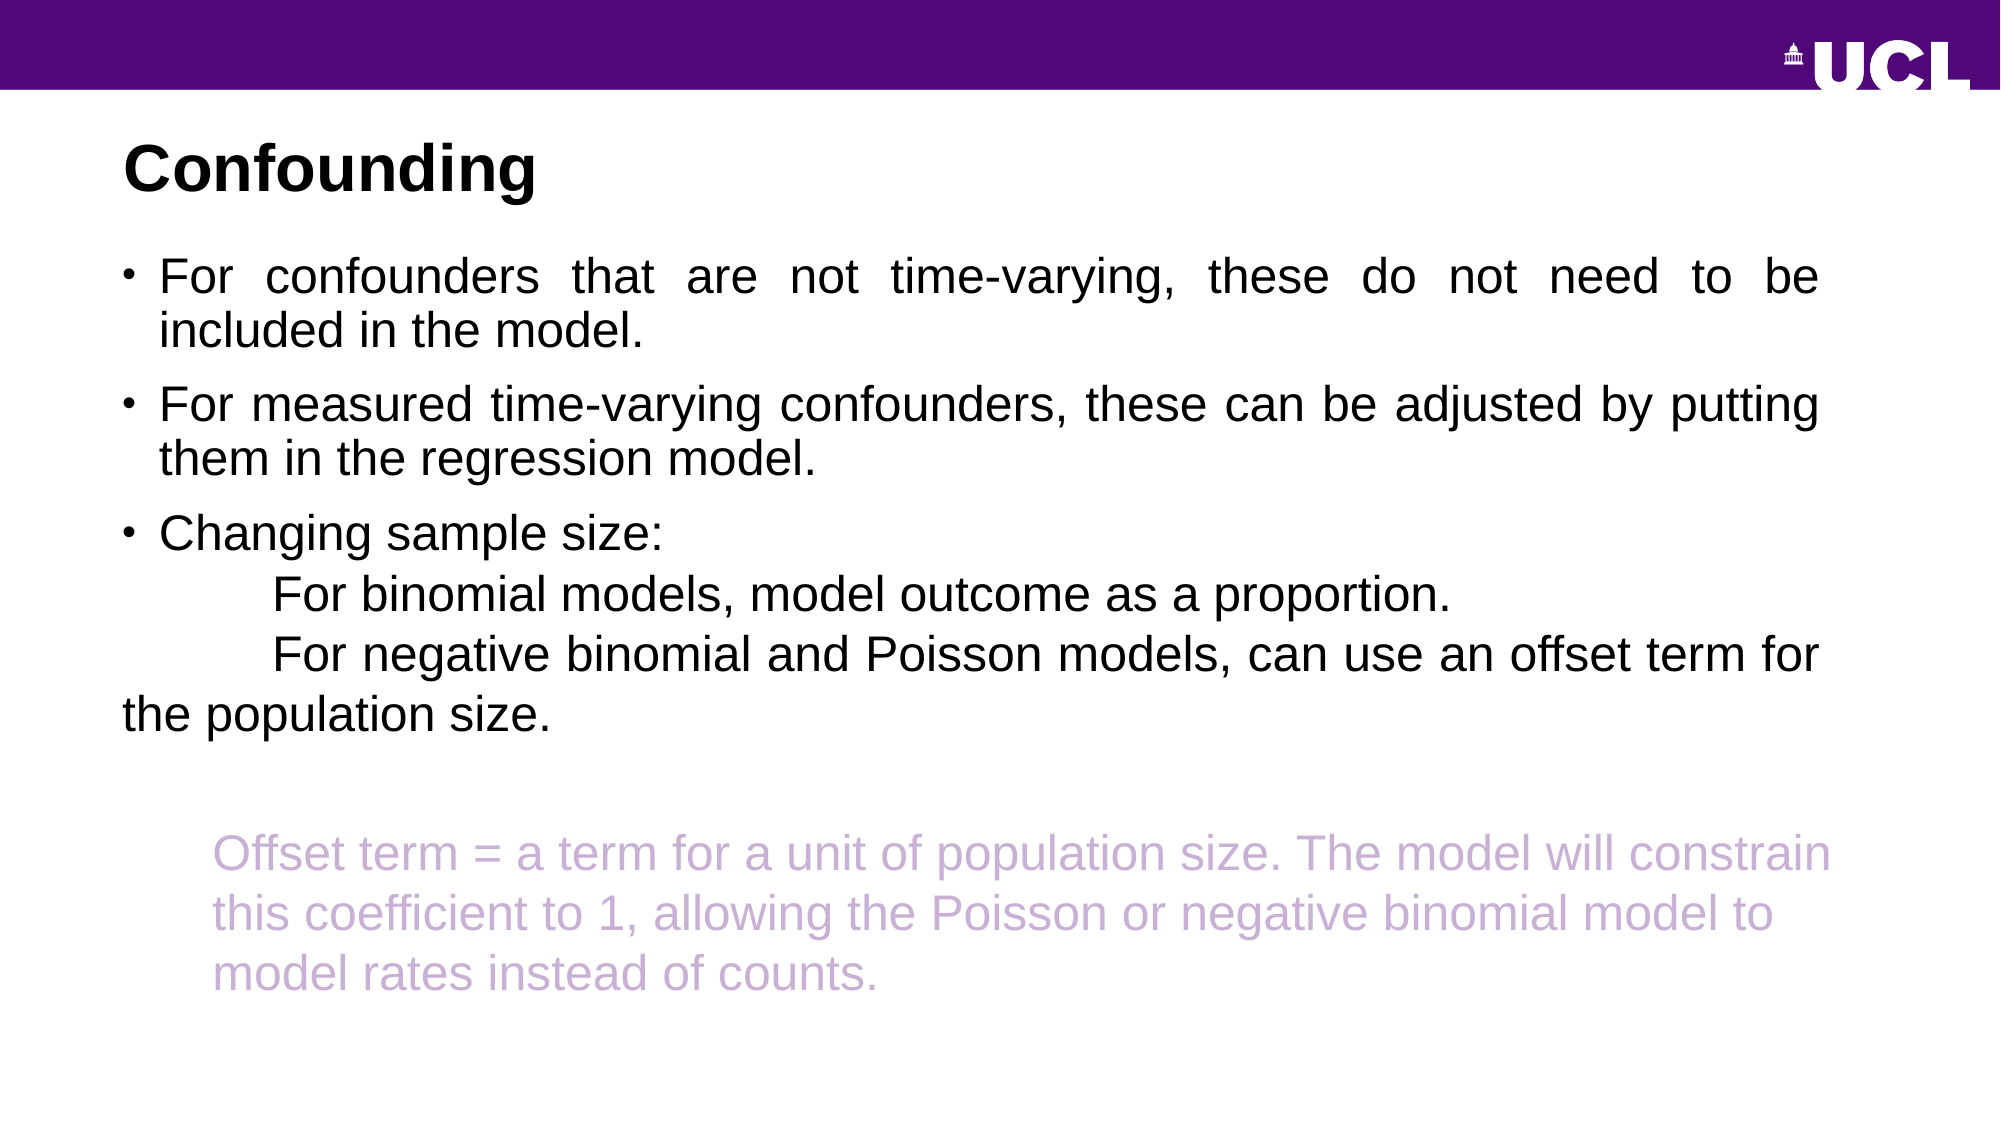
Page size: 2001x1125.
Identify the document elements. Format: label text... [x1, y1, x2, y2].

title Confounding [124, 134, 1772, 240]
list For confounders that are not time-varying, these do not need to be included in the model. For measured time-varying confounders, these can be adjusted by putting them in the regression model. Changing sample size: For binomial models, model outcome as a proportion. For negative binomial and Poisson models, can use an offset term for the population size. [122, 249, 1821, 987]
text_box Offset term = a term for a unit of population size. The model will constrain this coefficient to 1, allowing the Poisson or negative binomial model to model rates instead of counts. [197, 813, 1850, 1008]
picture [0, 0, 2001, 90]
